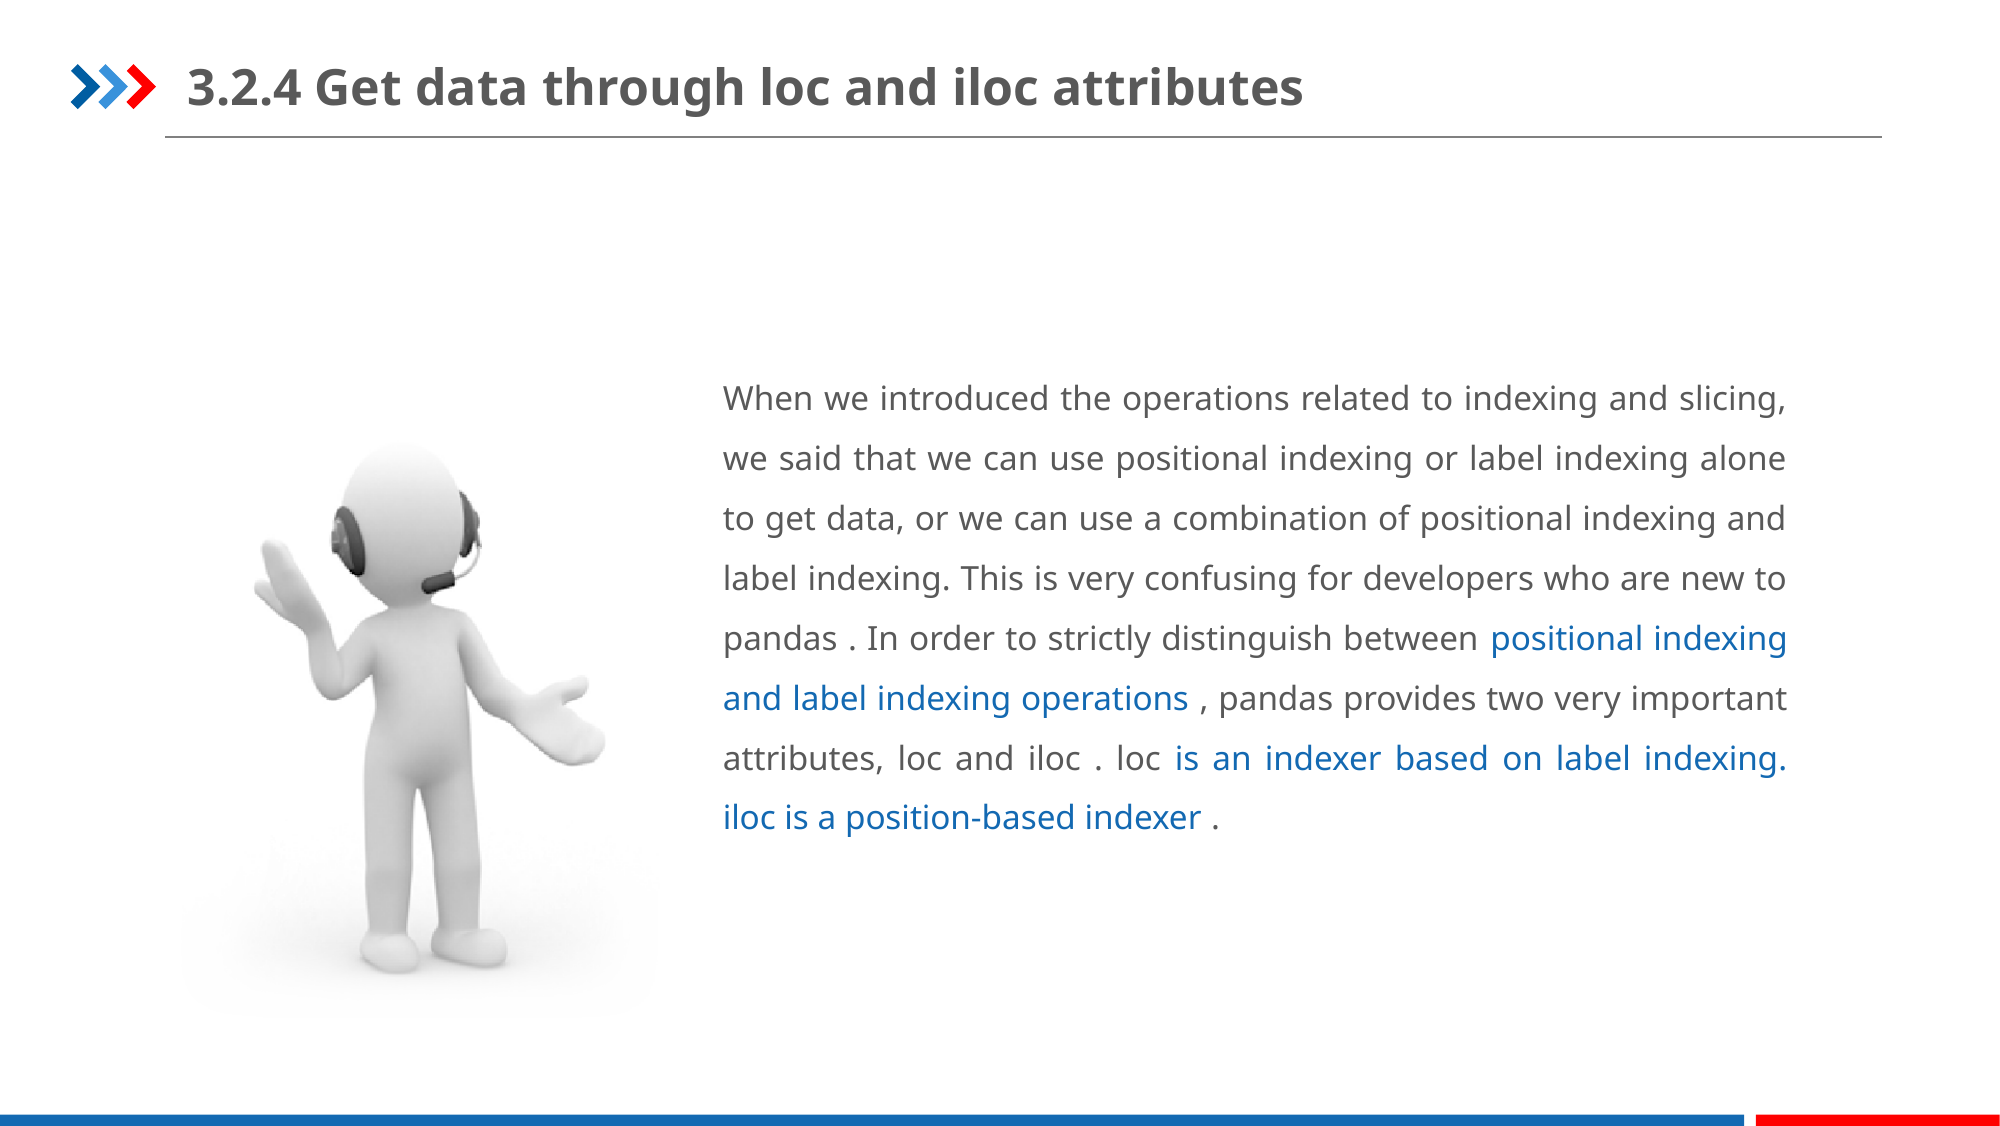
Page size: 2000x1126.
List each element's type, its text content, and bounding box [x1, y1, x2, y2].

text_box When we introduced the operations related to indexing and slicing, we said that we can use positional indexing or label indexing alone to get data, or we can use a combination of positional indexing and label indexing. This is very confusing for developers who are new to pandas . In order to strictly distinguish between positional indexing and label indexing operations , pandas provides two very important attributes, loc and iloc . loc is an indexer based on label indexing. iloc is a position-based indexer . [743, 349, 1804, 844]
picture [96, 216, 739, 1059]
text_box 3.2.4 Get data through loc and iloc attributes [187, 43, 1402, 127]
